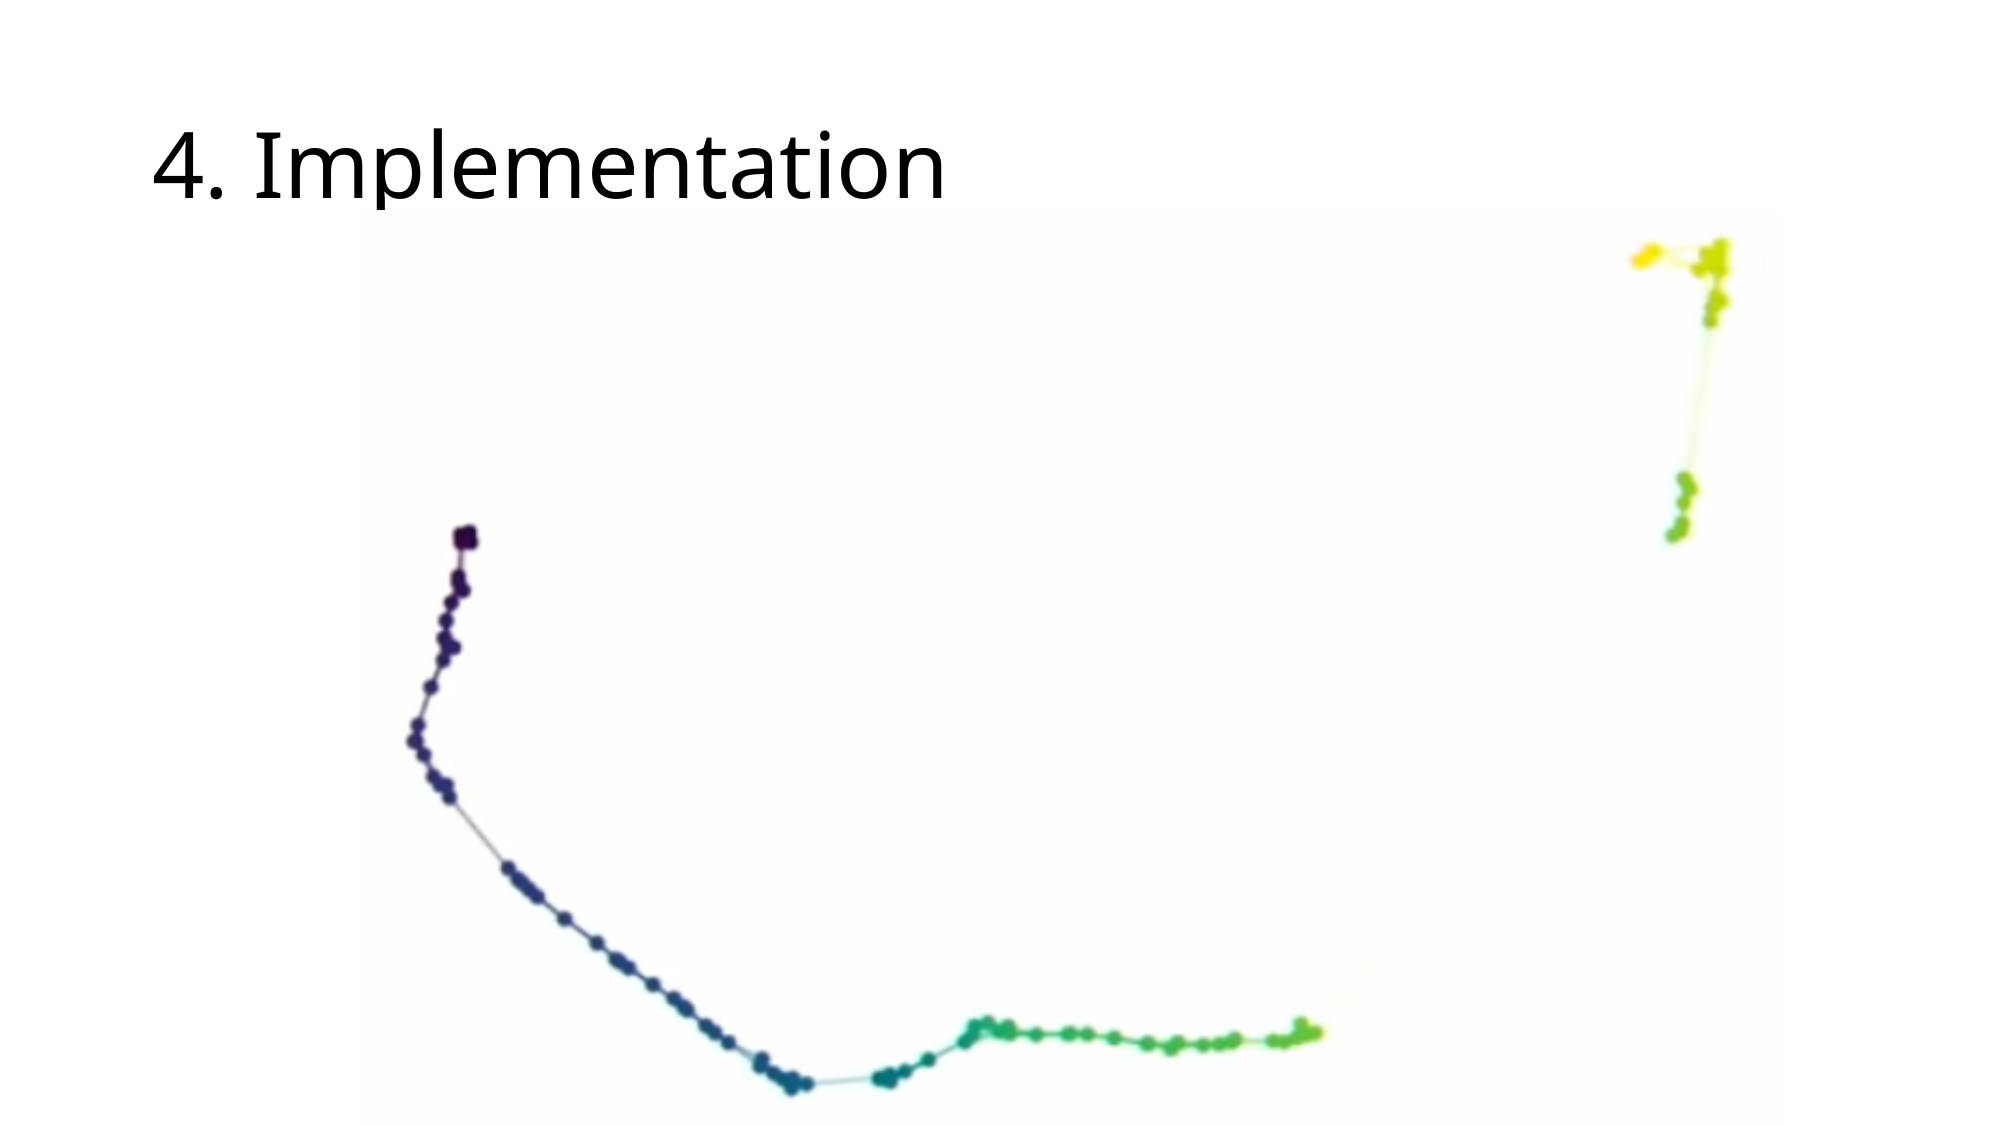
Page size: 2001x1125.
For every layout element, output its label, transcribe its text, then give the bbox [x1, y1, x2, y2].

picture [359, 210, 1778, 1125]
title 4. Implementation [137, 59, 2000, 278]
